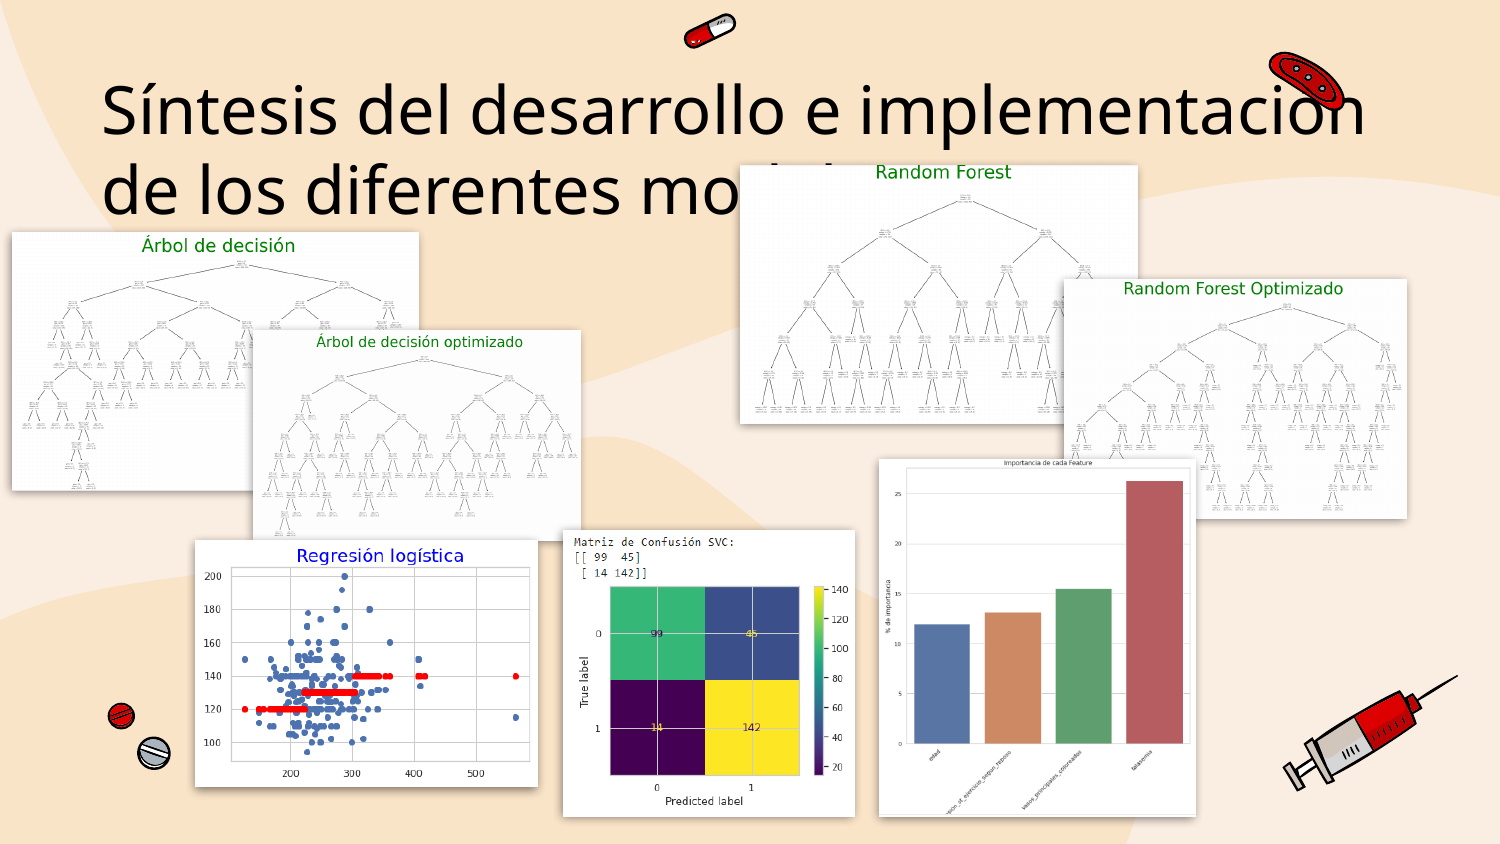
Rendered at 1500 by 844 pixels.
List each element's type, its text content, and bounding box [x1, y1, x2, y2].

picture [11, 232, 855, 817]
picture [740, 165, 1407, 817]
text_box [134, 736, 174, 771]
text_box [1282, 674, 1459, 792]
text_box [692, 3, 727, 58]
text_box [1262, 60, 1353, 100]
title Síntesis del desarrollo e implementación de los diferentes modelos [86, 101, 1415, 195]
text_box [107, 702, 136, 730]
